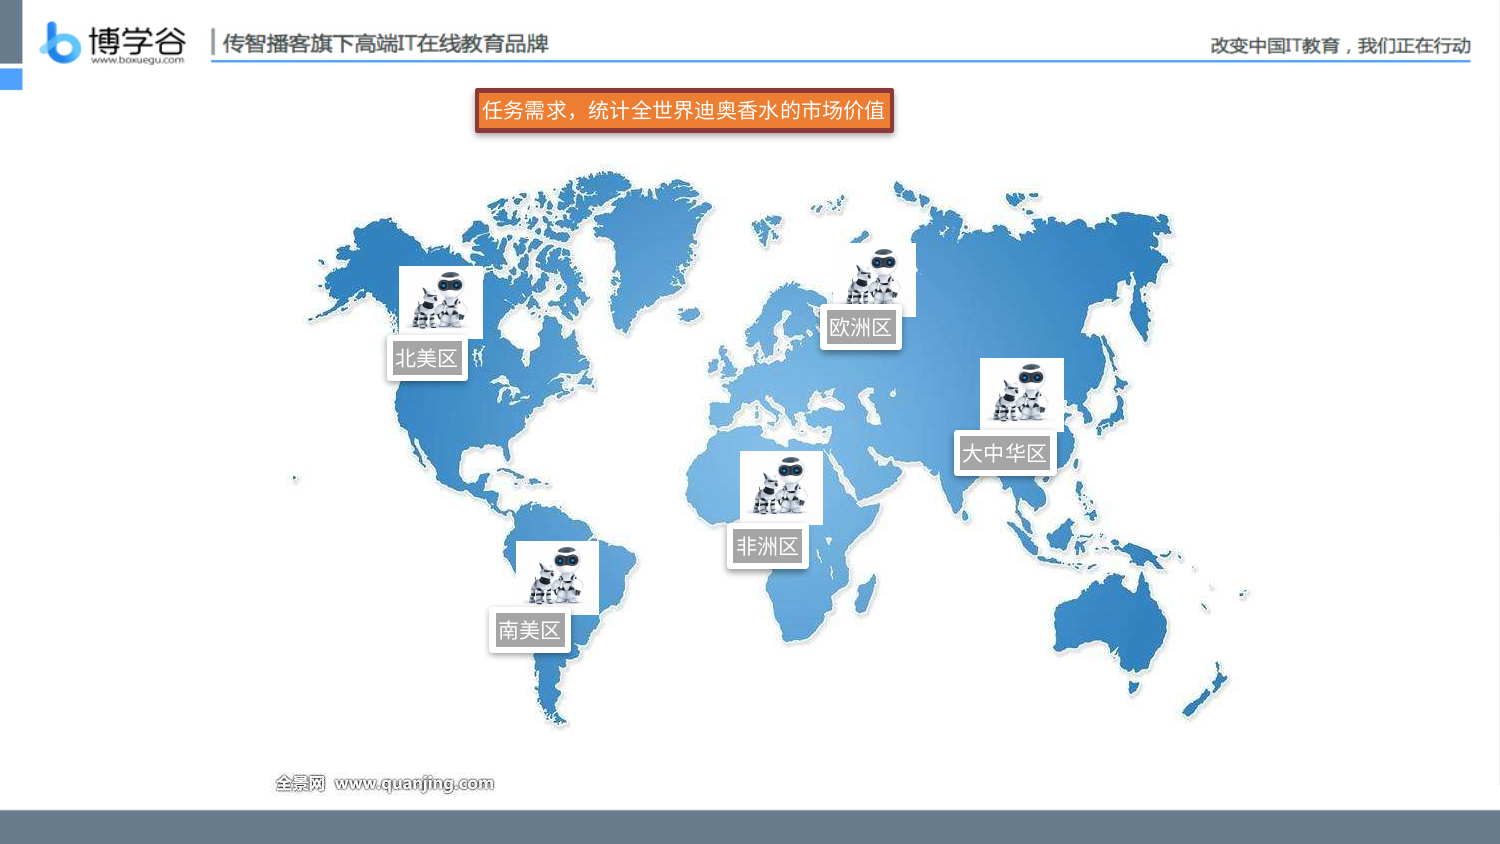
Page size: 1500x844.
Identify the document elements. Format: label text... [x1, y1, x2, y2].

picture [0, 0, 1500, 844]
text_box 任务需求，统计全世界迪奥香水的市场价值 [476, 90, 892, 116]
